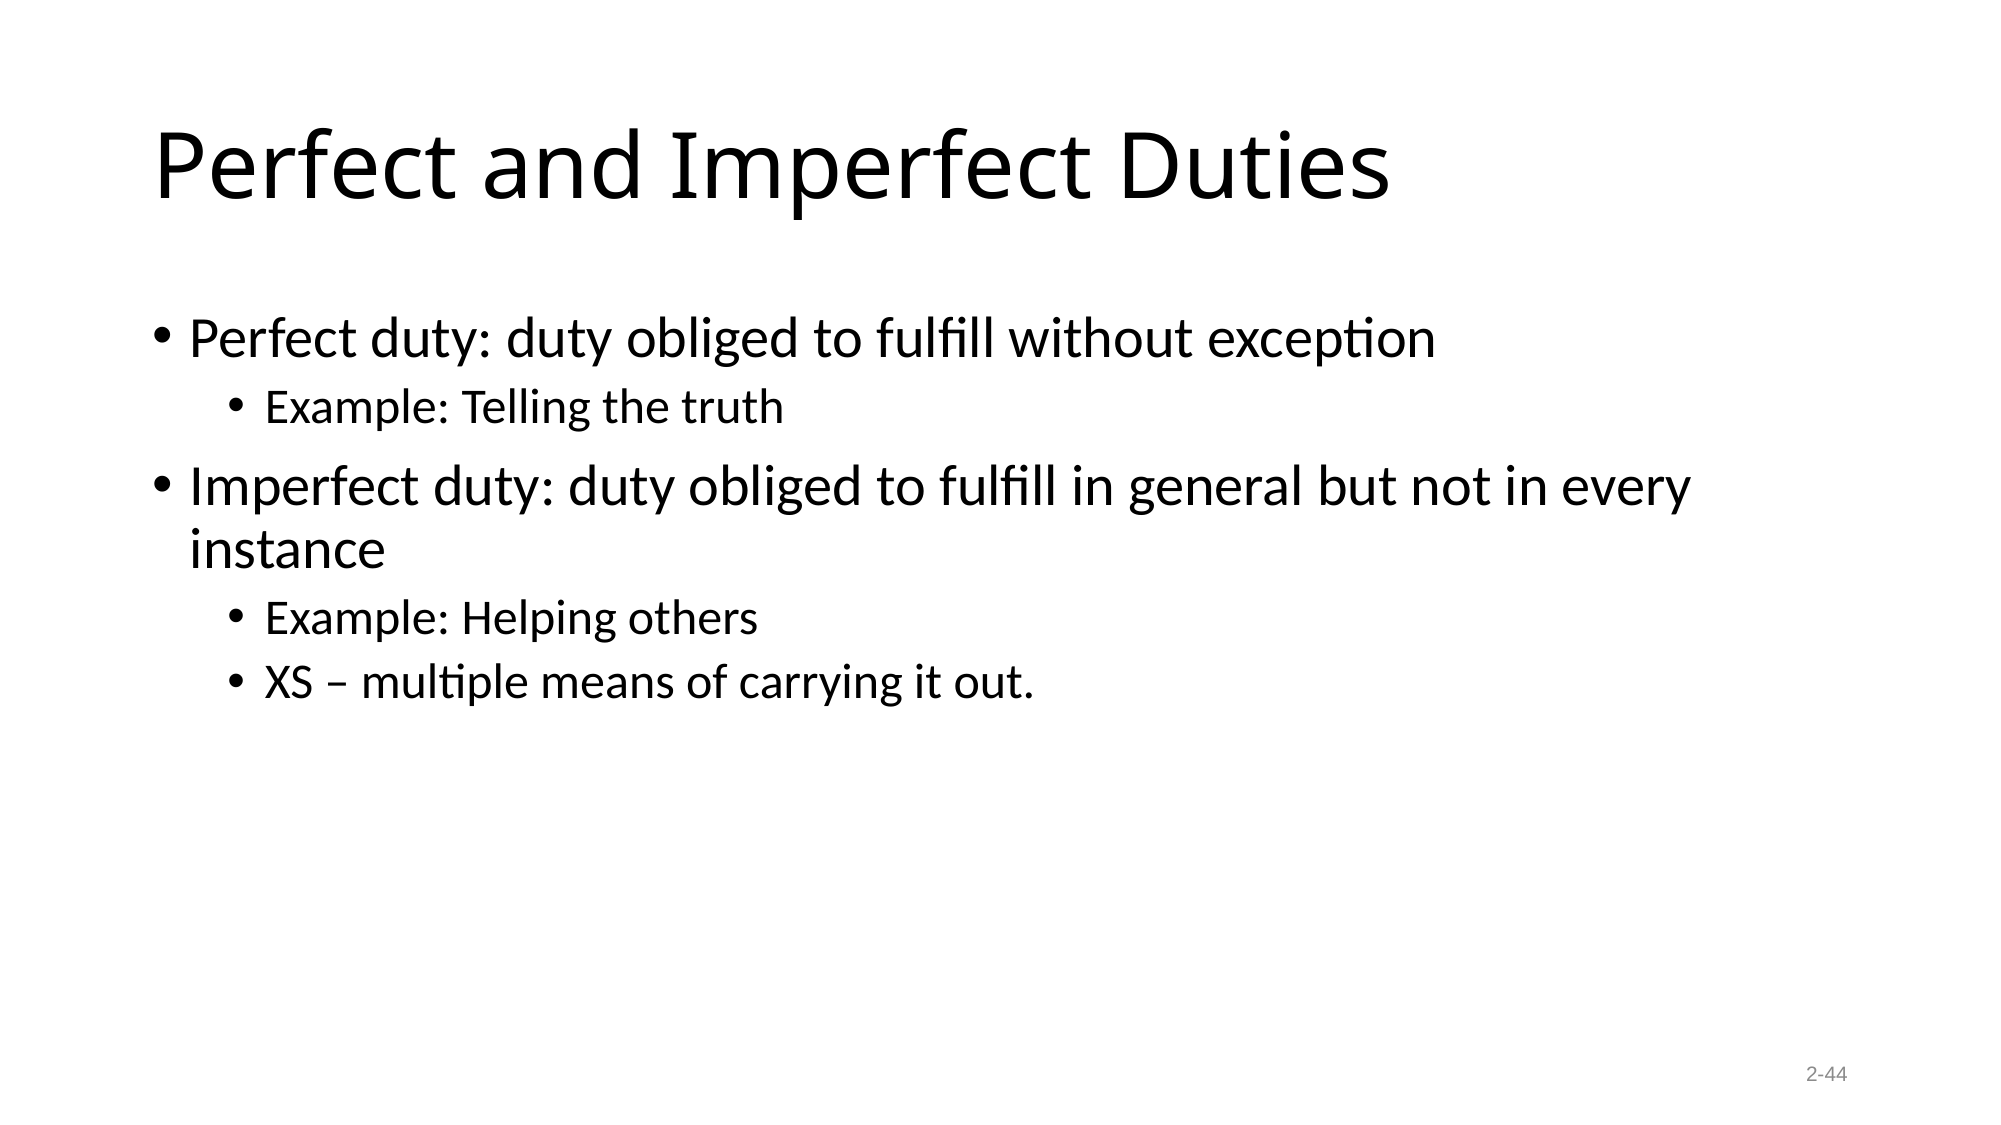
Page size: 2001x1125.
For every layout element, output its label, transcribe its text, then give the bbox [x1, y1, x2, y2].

list Perfect duty: duty obliged to fulfill without exception Example: Telling the truth Imperfect duty: duty obliged to fulfill in general but not in every instance Example: Helping others XS – multiple means of carrying it out. [137, 299, 1863, 1014]
title Perfect and Imperfect Duties [137, 59, 1863, 278]
slide_number 2-44 [1412, 1042, 1863, 1103]
